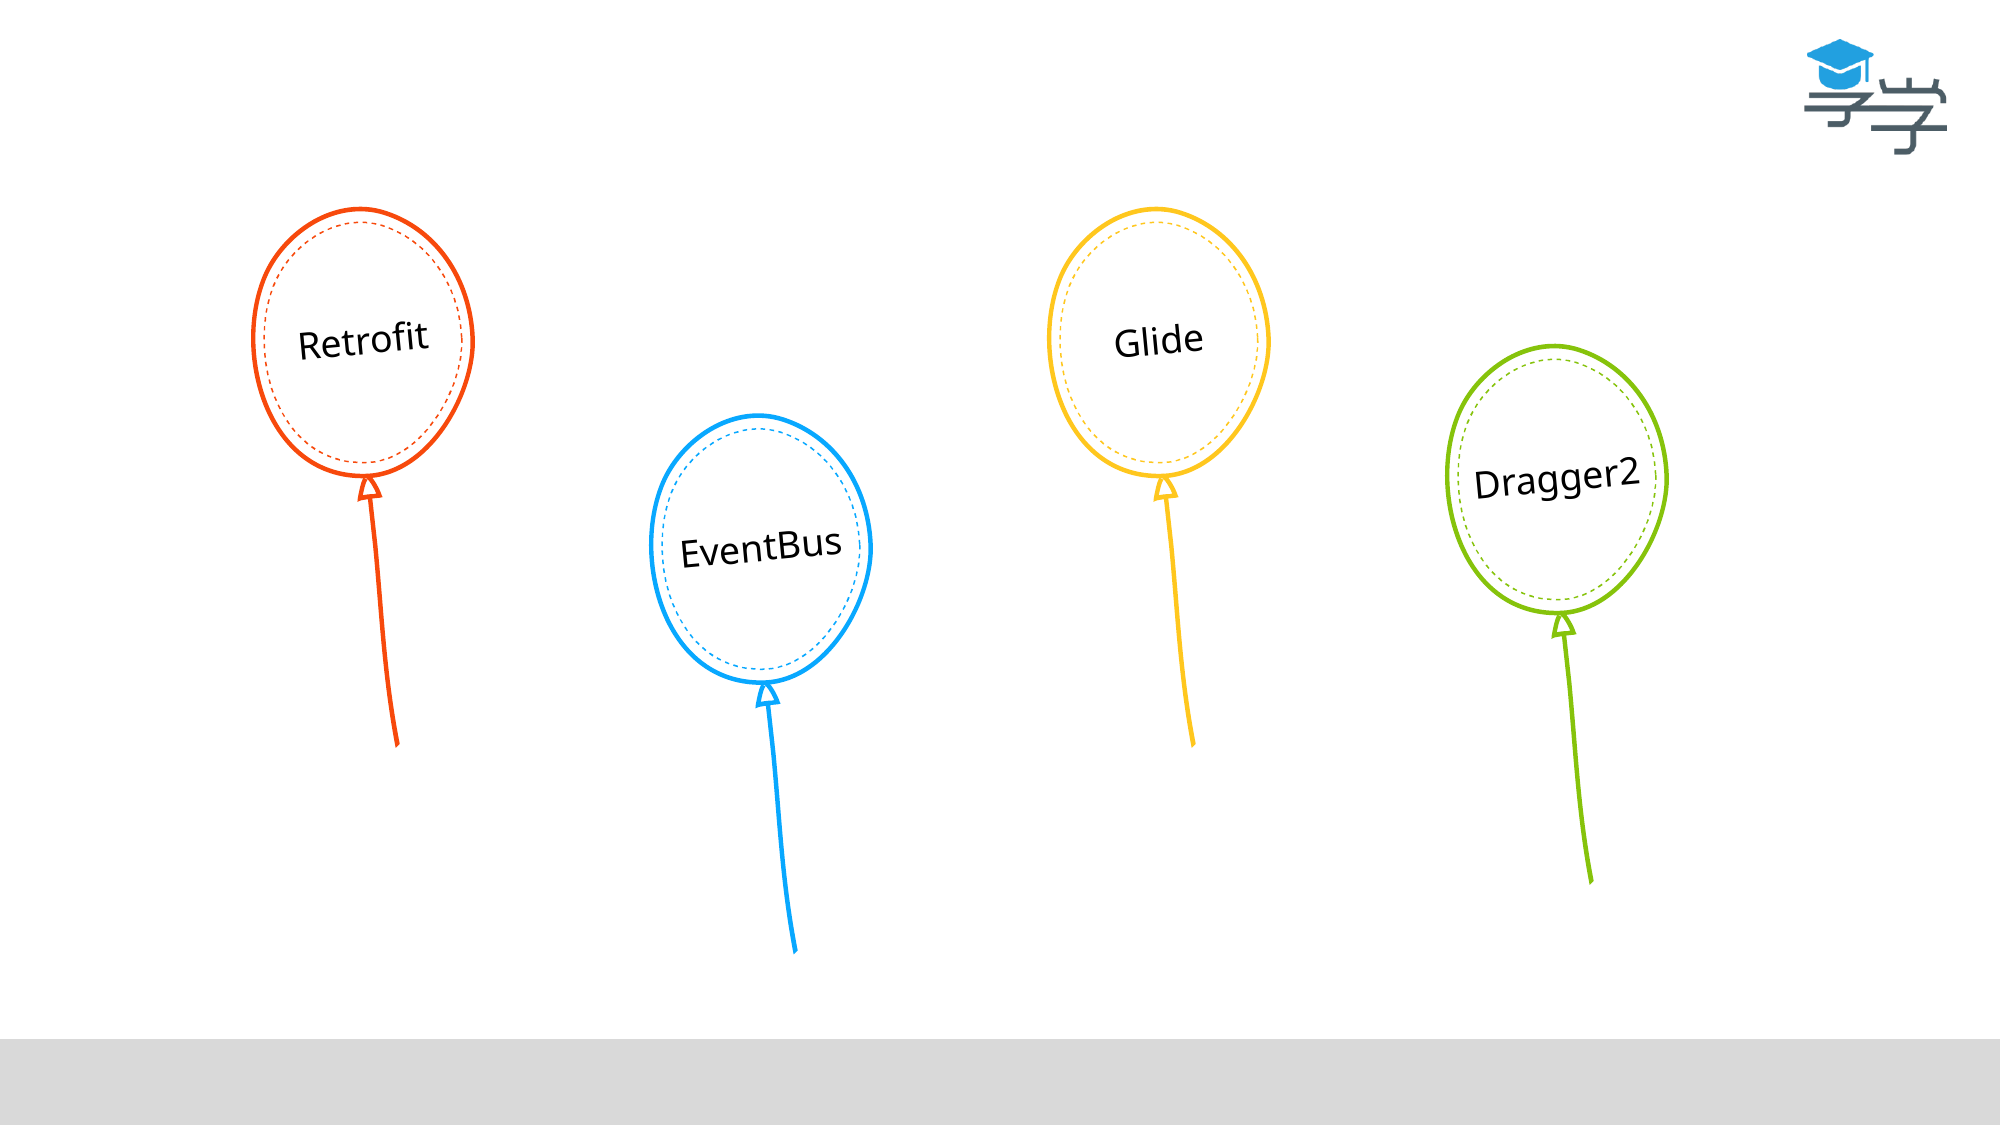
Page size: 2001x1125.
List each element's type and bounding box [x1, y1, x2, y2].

text_box [251, 206, 476, 749]
text_box [1046, 206, 1271, 749]
text_box [1444, 343, 1669, 886]
text_box [648, 413, 873, 956]
picture [1799, 20, 1952, 173]
